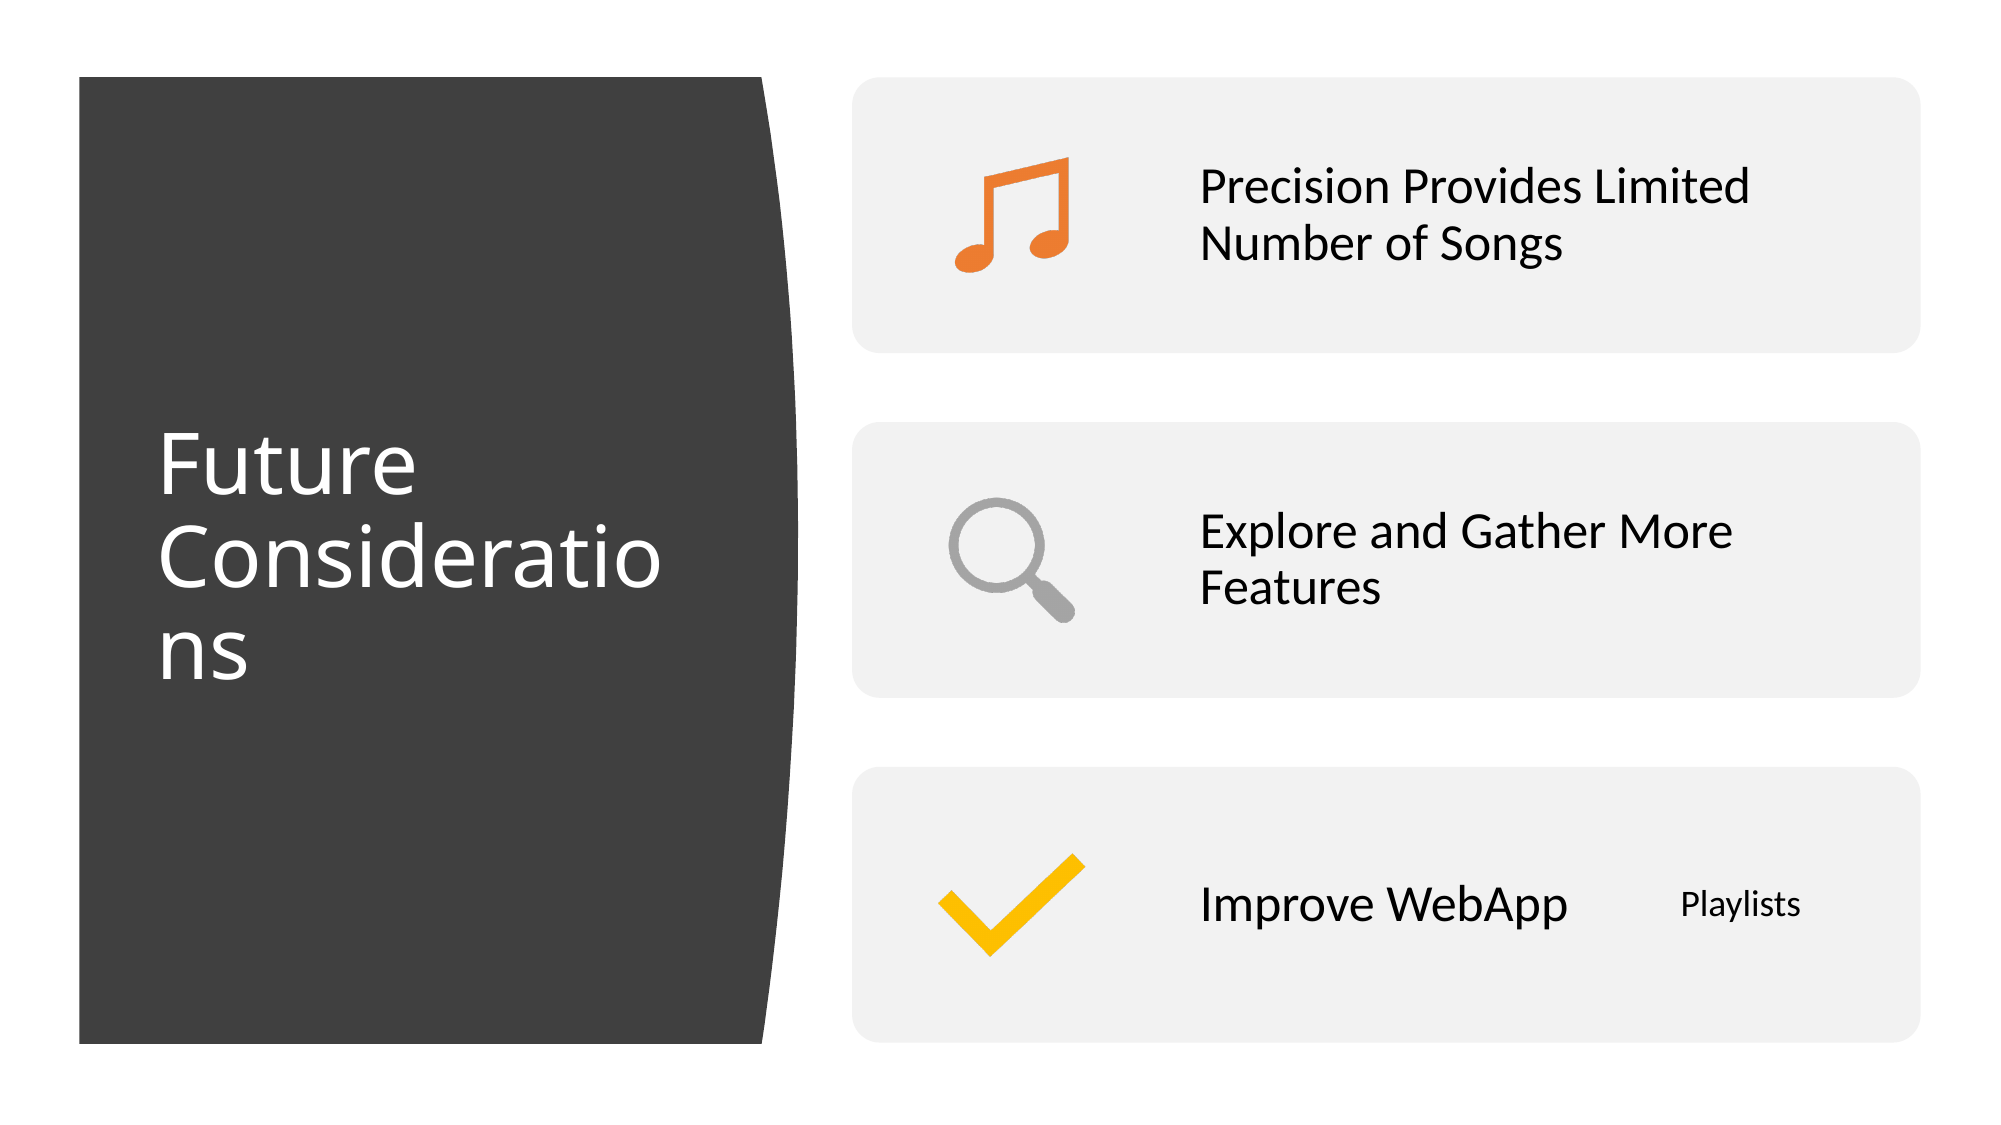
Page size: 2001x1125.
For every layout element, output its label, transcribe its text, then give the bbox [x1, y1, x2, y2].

text_box [78, 76, 800, 1045]
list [852, 77, 1921, 1043]
title Future Considerations [141, 166, 702, 953]
